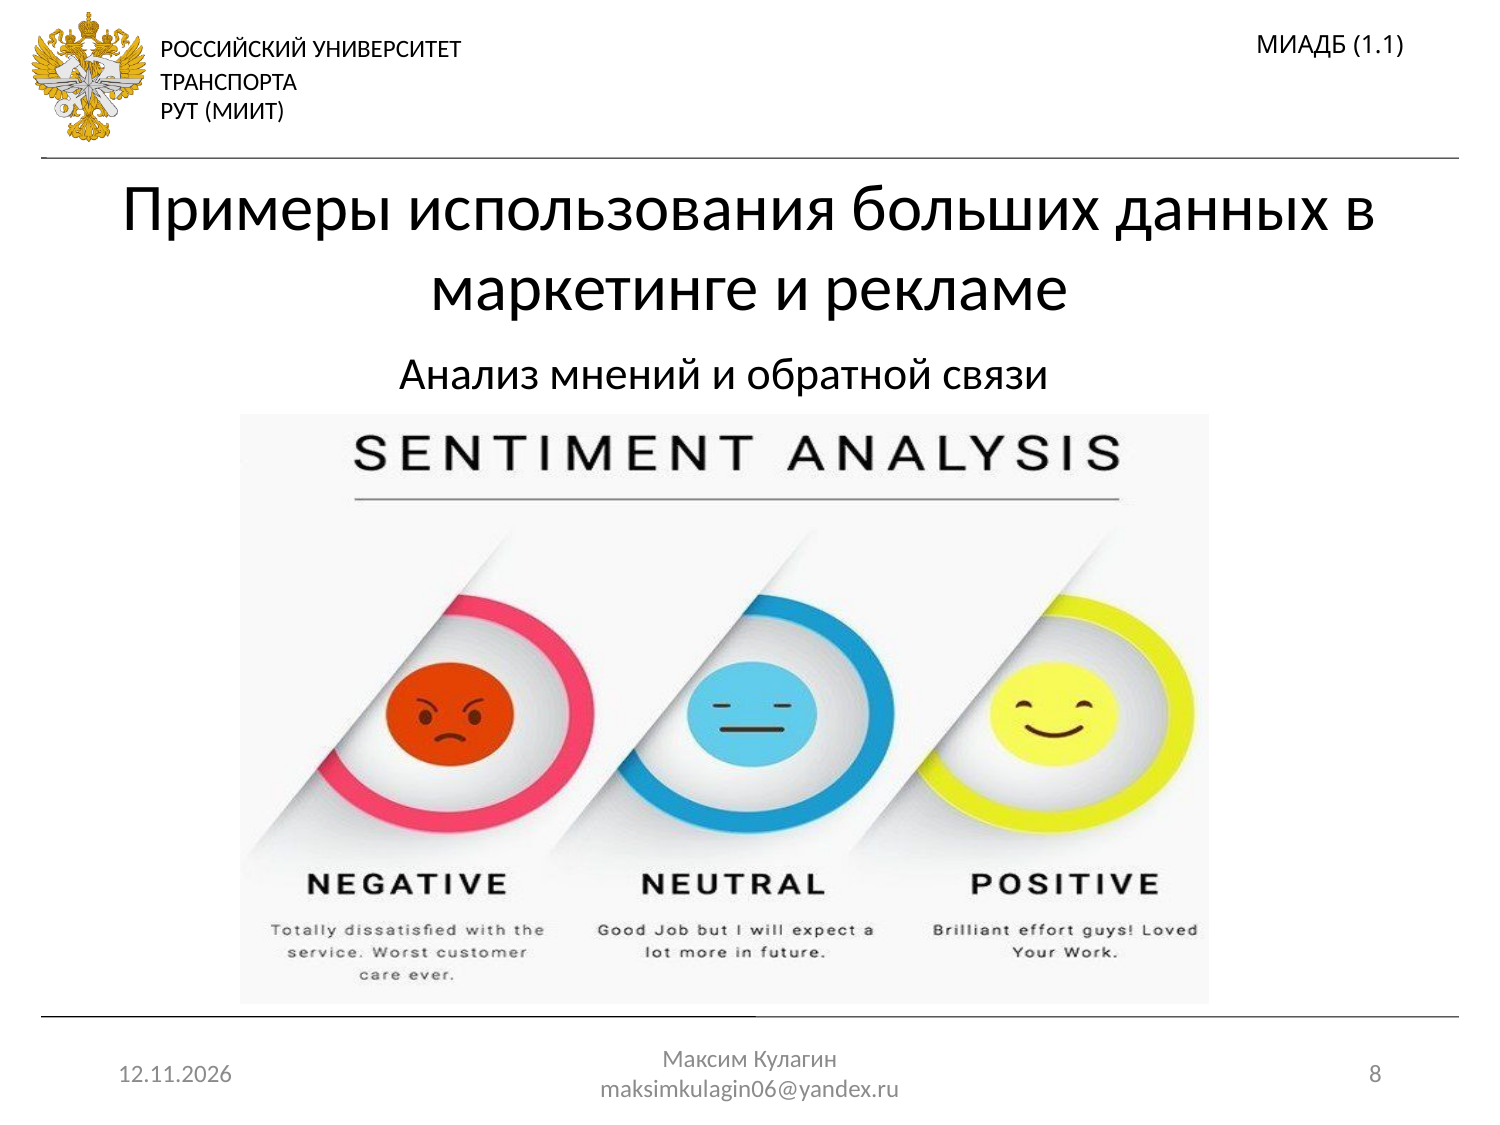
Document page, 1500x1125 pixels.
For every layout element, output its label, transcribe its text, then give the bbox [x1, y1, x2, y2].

text_box Примеры использования больших данных в маркетинге и рекламе [35, 156, 1465, 332]
text_box МИАДБ (1.1) [1200, 21, 1459, 67]
footer Максим Кулагин maksimkulagin06@yandex.ru [496, 1042, 1004, 1103]
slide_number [103, 1042, 441, 1103]
picture [239, 414, 1209, 1004]
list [30, 12, 146, 143]
text_box Анализ мнений и обратной связи [103, 336, 1346, 407]
text_box РОССИЙСКИЙ УНИВЕРСИТЕТ ТРАНСПОРТА РУТ (МИИТ) [146, 21, 557, 133]
slide_number 8 [1059, 1042, 1397, 1103]
